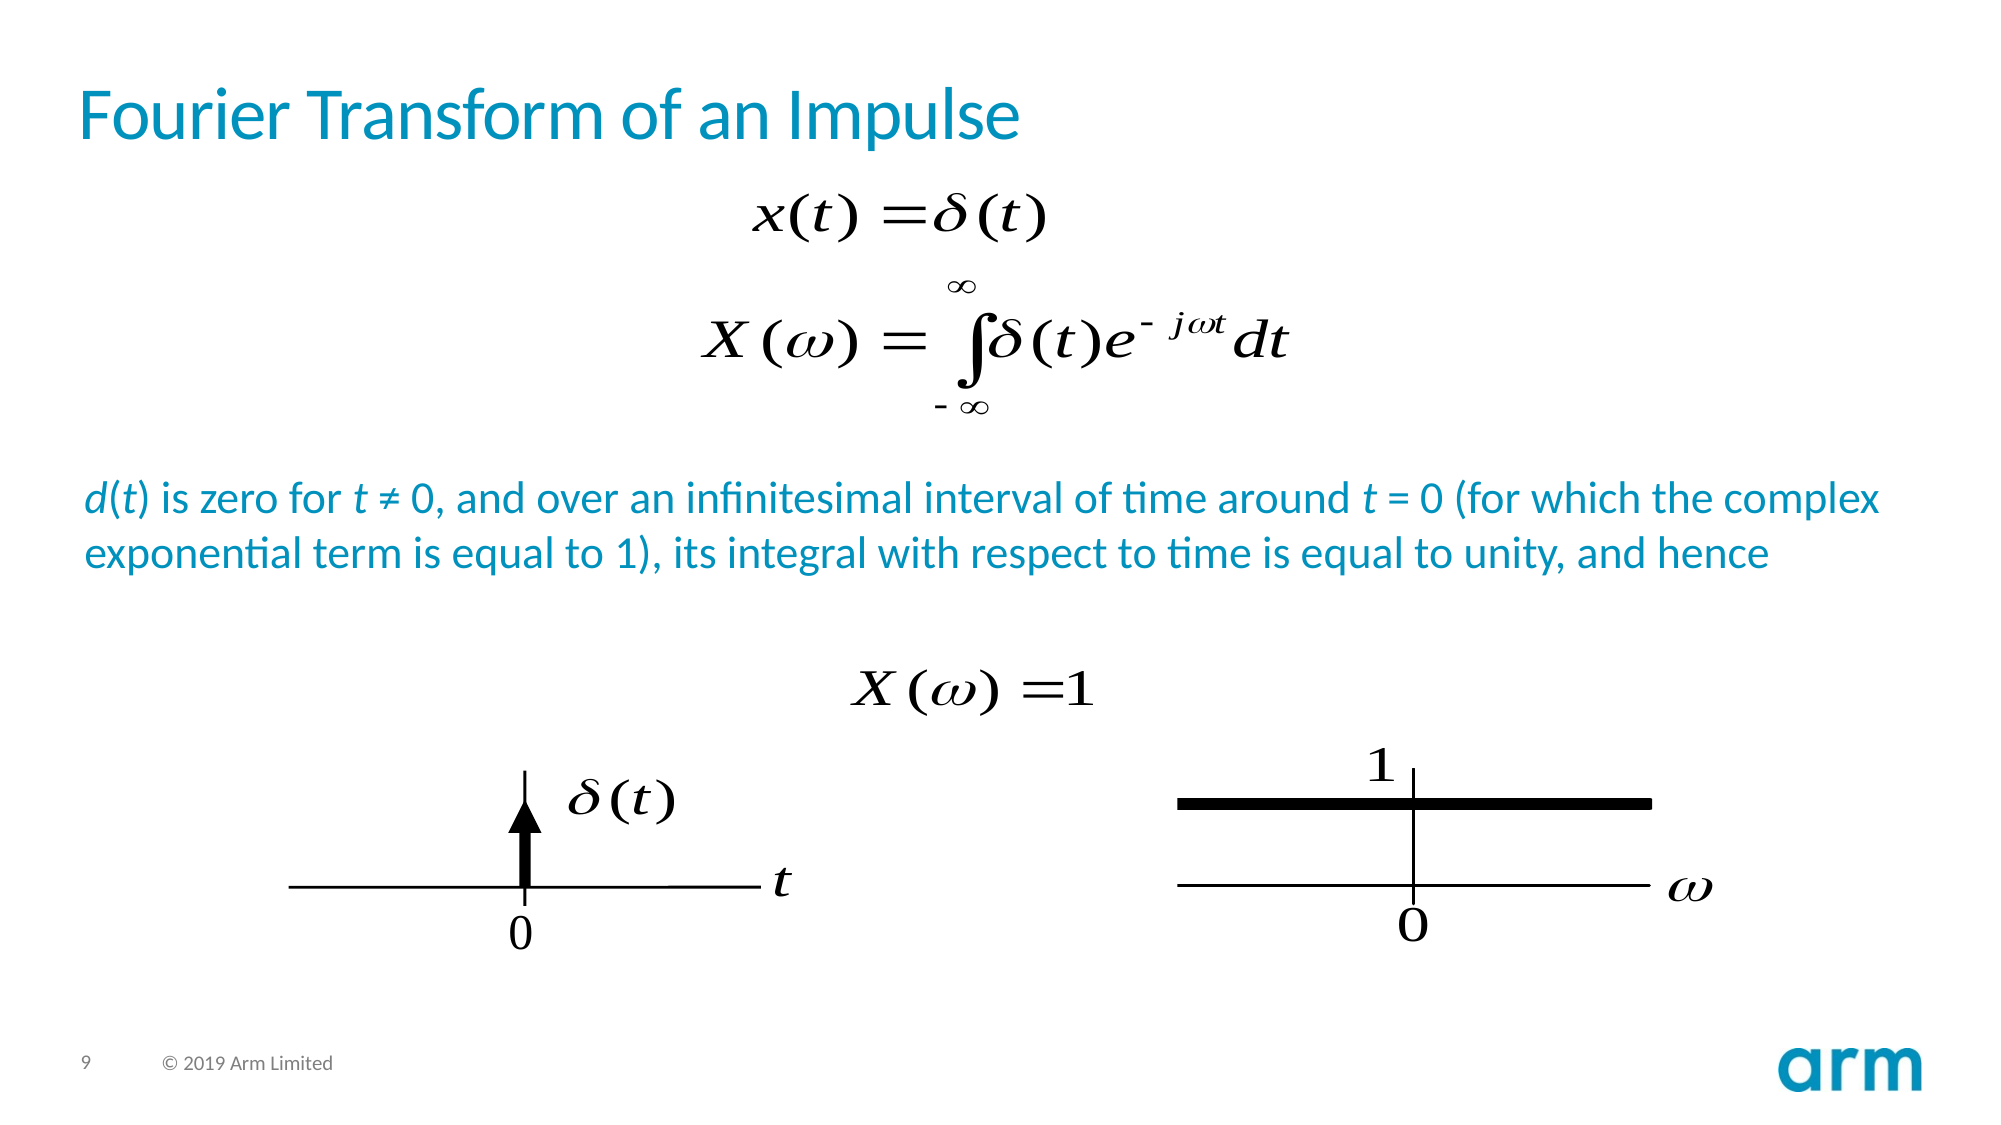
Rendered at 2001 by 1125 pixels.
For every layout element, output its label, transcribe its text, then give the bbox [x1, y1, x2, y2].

picture [1803, 1048, 1922, 1092]
picture [1177, 768, 1653, 957]
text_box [1657, 868, 1726, 915]
picture [1778, 1072, 1794, 1092]
text_box d(t) is zero for t ≠ 0, and over an infinitesimal interval of time around t = 0 (for which the complex exponential term is equal to 1), its integral with respect to time is equal to unity, and hence [69, 460, 1925, 586]
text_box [288, 770, 764, 961]
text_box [764, 858, 804, 909]
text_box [687, 182, 1302, 427]
title Fourier Transform of an Impulse [78, 78, 1922, 186]
picture [1778, 1048, 1794, 1067]
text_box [1360, 735, 1401, 790]
picture [1911, 1048, 1922, 1062]
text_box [836, 657, 1101, 727]
picture [1889, 1048, 1903, 1053]
picture [1788, 1056, 1812, 1083]
